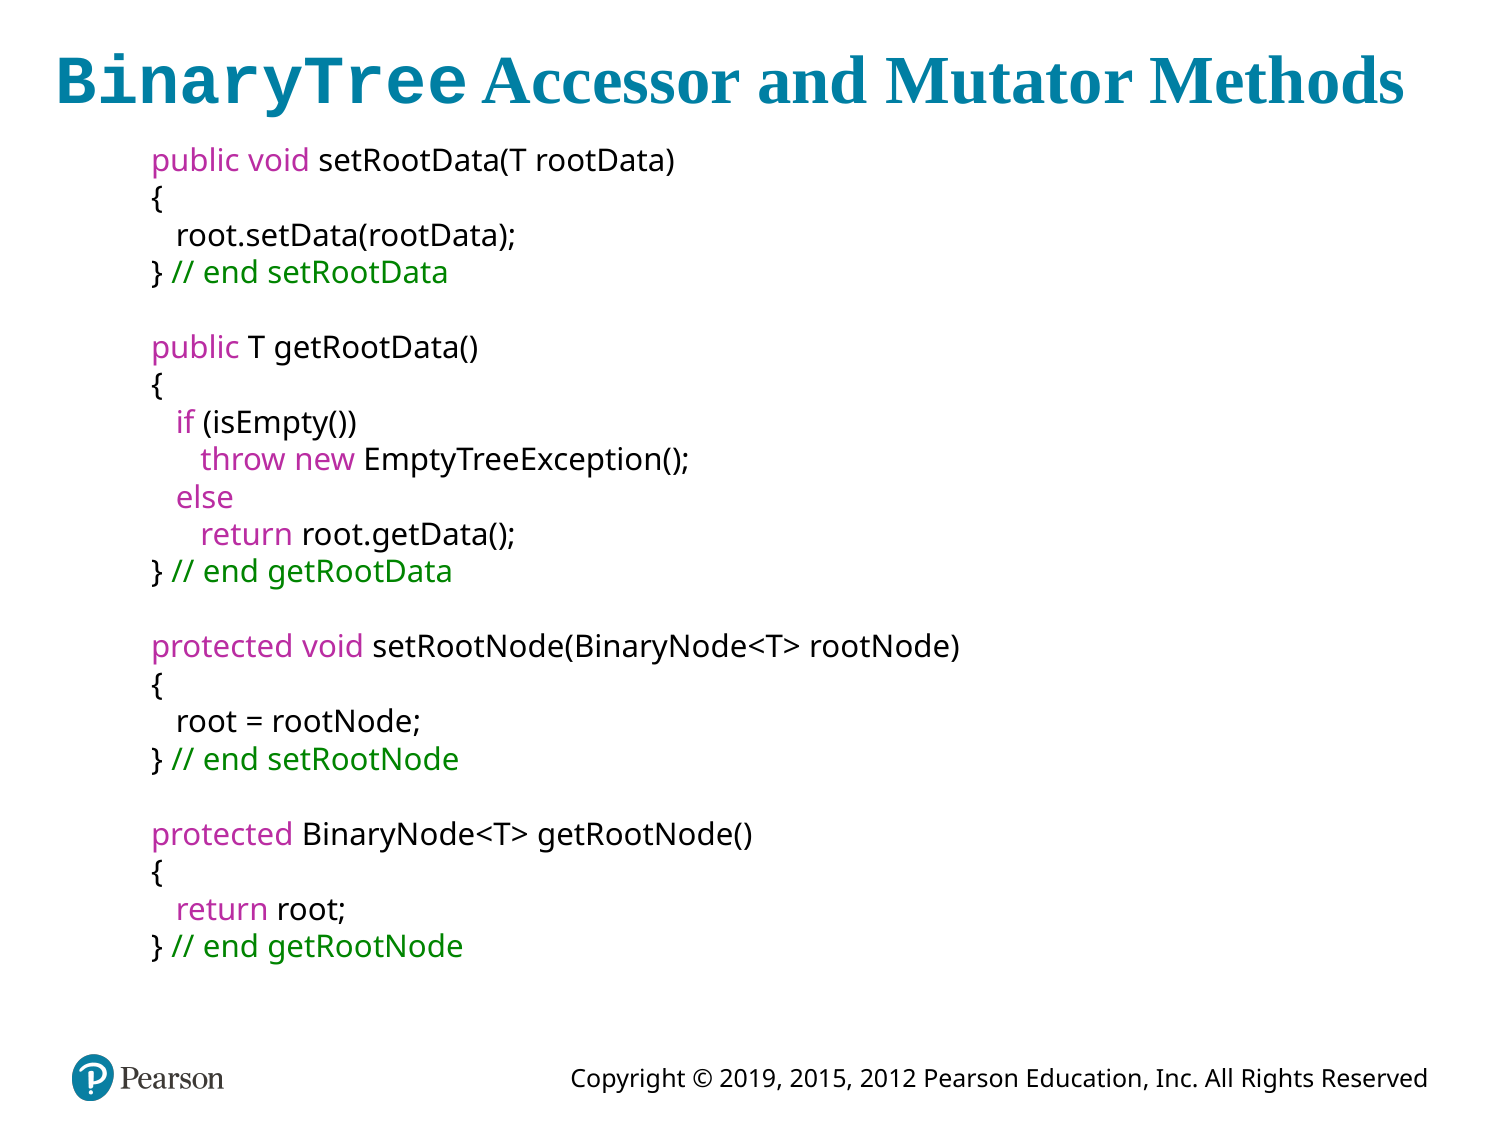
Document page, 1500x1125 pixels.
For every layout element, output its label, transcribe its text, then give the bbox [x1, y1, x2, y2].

picture [98, 1054, 224, 1101]
text_box public void setRootData(T rootData) { root.setData(rootData); } // end setRootData public T getRootData() { if (isEmpty()) throw new EmptyTreeException(); else return root.getData(); } // end getRootData protected void setRootNode(BinaryNode<T> rootNode) { root = rootNode; } // end setRootNode protected BinaryNode<T> getRootNode() { return root; } // end getRootNode [143, 132, 969, 971]
title BinaryTree Accessor and Mutator Methods [40, 0, 1438, 133]
picture [80, 1063, 106, 1088]
picture [72, 1054, 88, 1070]
picture [72, 1087, 83, 1101]
